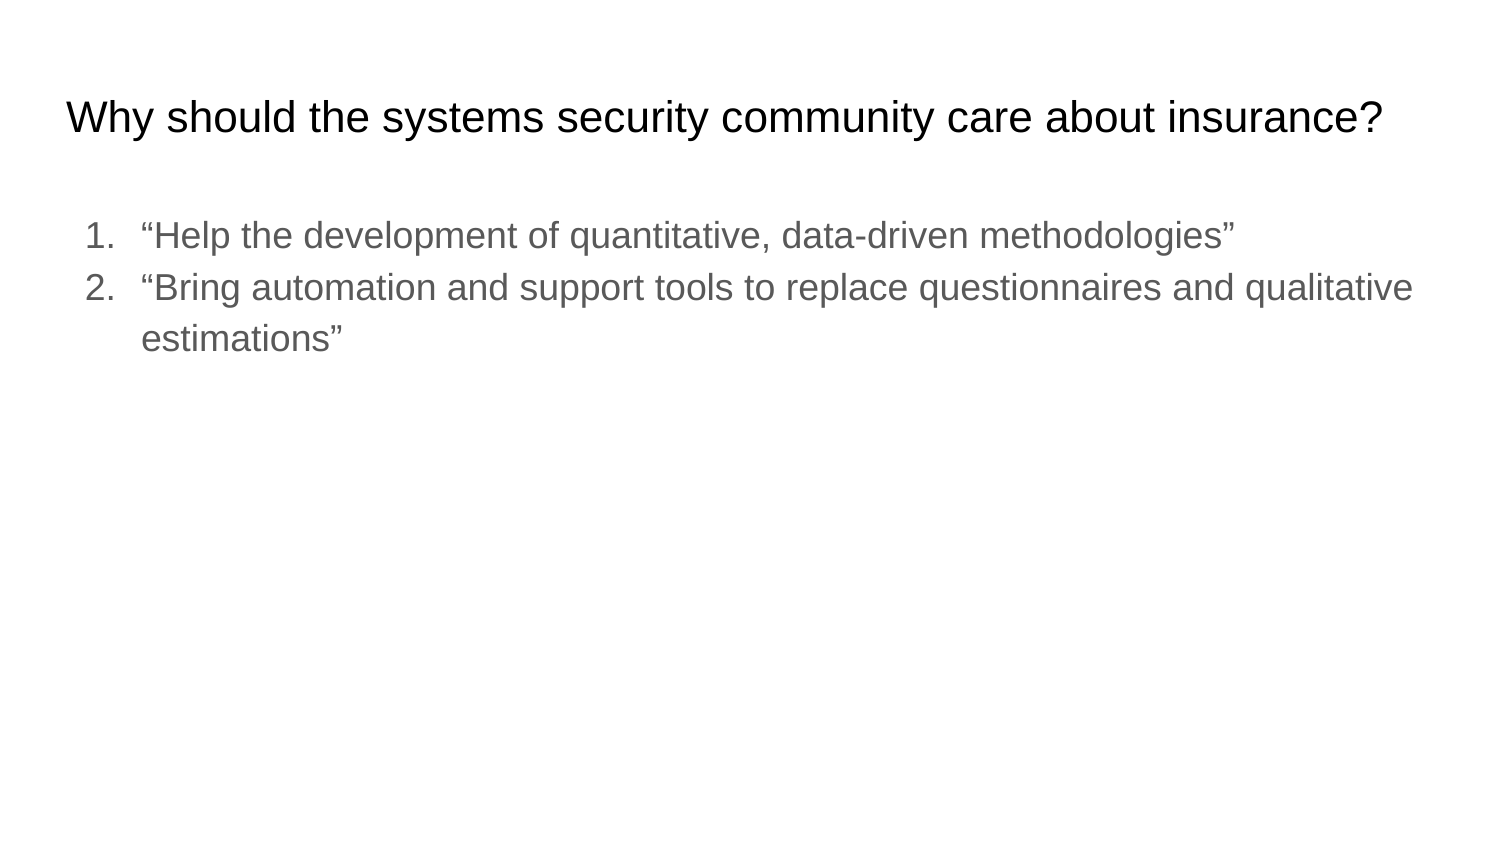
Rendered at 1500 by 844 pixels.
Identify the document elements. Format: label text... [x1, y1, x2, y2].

title Why should the systems security community care about insurance? [51, 72, 1449, 167]
list “Help the development of quantitative, data-driven methodologies” “Bring automation and support tools to replace questionnaires and qualitative estimations” [51, 189, 1449, 750]
